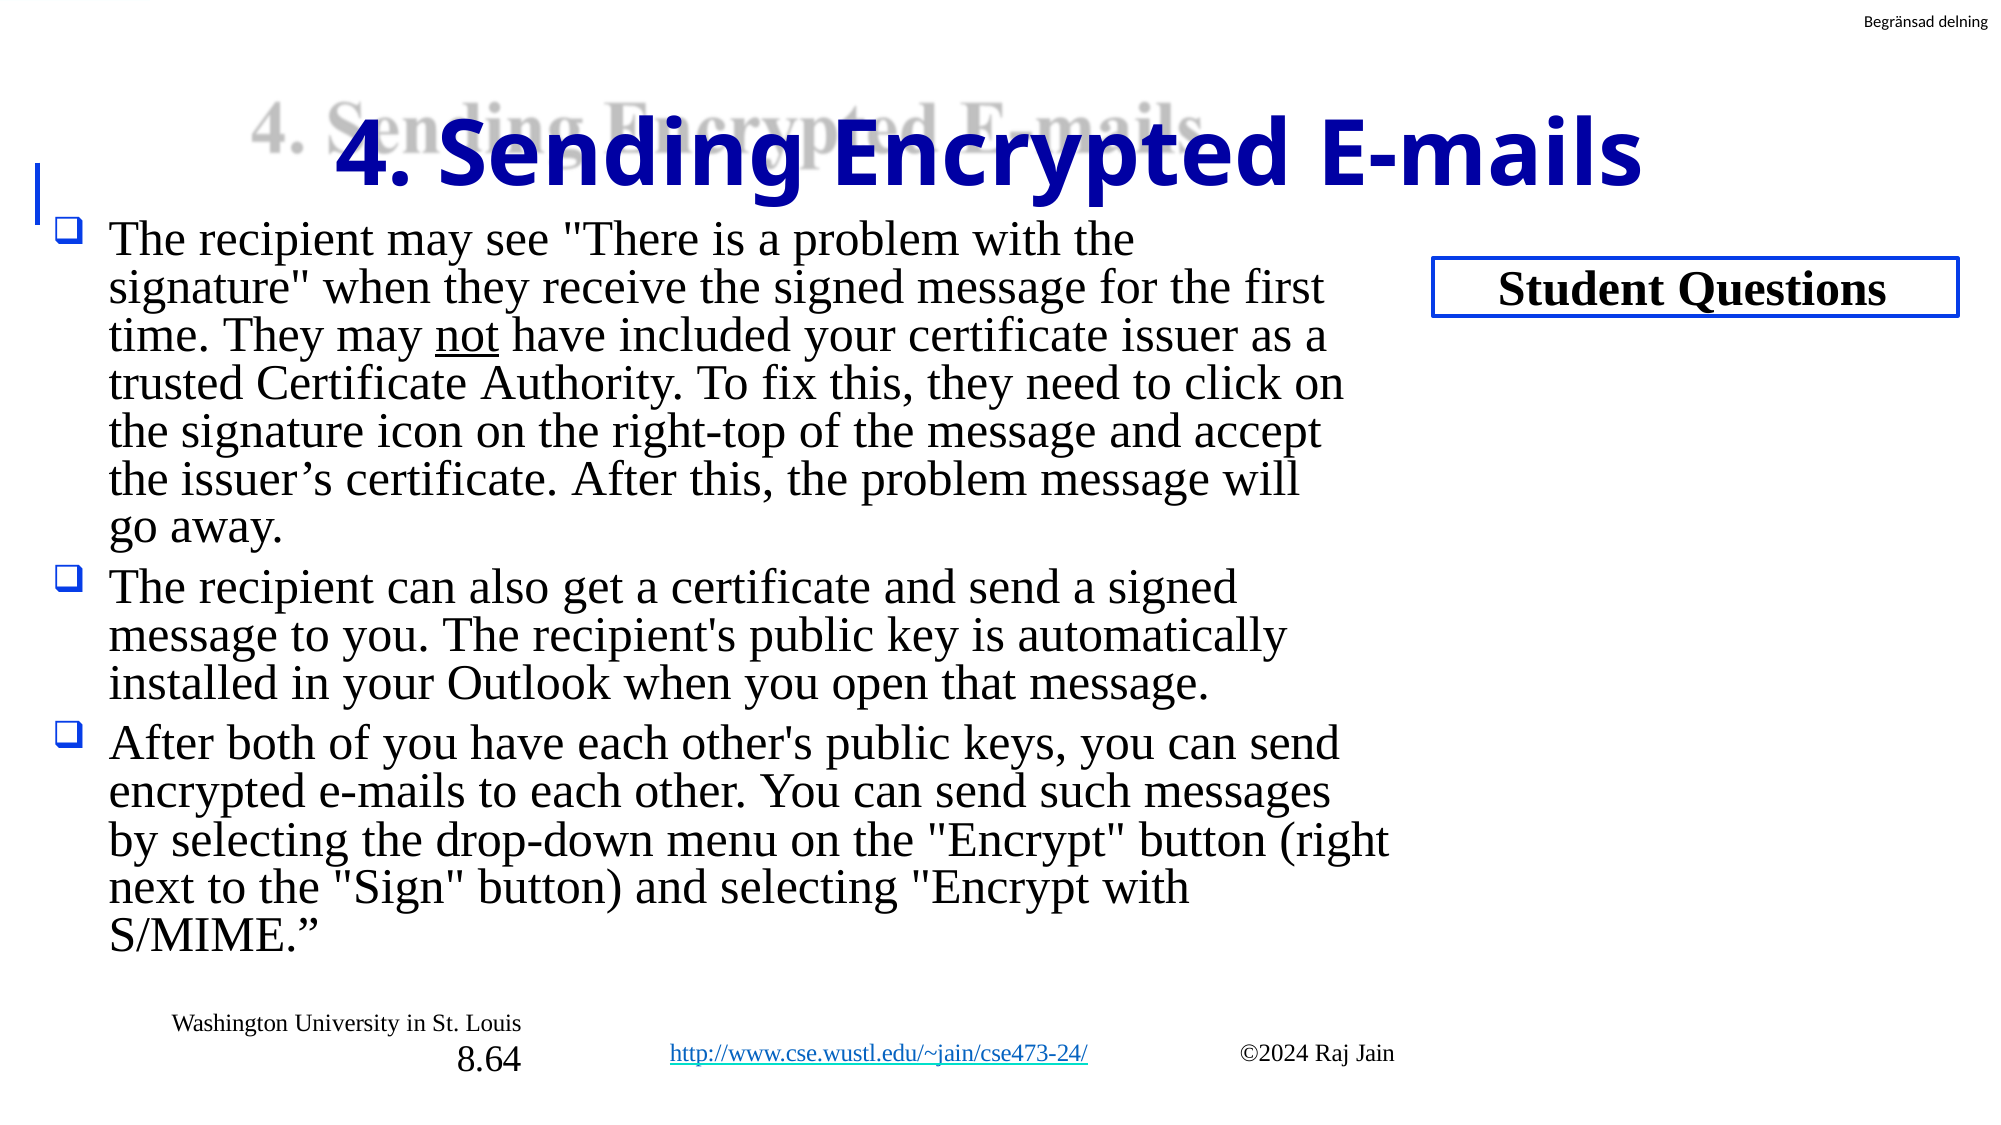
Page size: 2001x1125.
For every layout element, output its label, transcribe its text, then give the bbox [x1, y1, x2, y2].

text_box Student Questions [1432, 258, 1958, 316]
text_box http://www.cse.wustl.edu/~jain/cse473-24/ [667, 1037, 1101, 1067]
footer ©2024 Raj Jain [1237, 1037, 1399, 1125]
text_box The recipient may see "There is a problem with the signature" when they receive the signed message for the first time. They may not have included your certificate issuer as a trusted Certificate Authority. To fix this, they need to click on the signature icon on the right-top of the message and accept the issuer’s certificate. After this, the problem message will go away. The recipient can also get a certificate and send a signed message to you. The recipient's public key is automatically installed in your Outlook when you open that message. After both of you have each other's public keys, you can send encrypted e-mails to each other. You can send such messages by selecting the drop-down menu on the "Encrypt" button (right next to the "Sign" button) and selecting "Encrypt with S/MIME.” [50, 203, 1391, 962]
slide_number Washington University in St. Louis 8.64 [25, 717, 522, 1125]
title 4. Sending Encrypted E-mails [137, 52, 1863, 243]
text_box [201, 53, 1254, 220]
